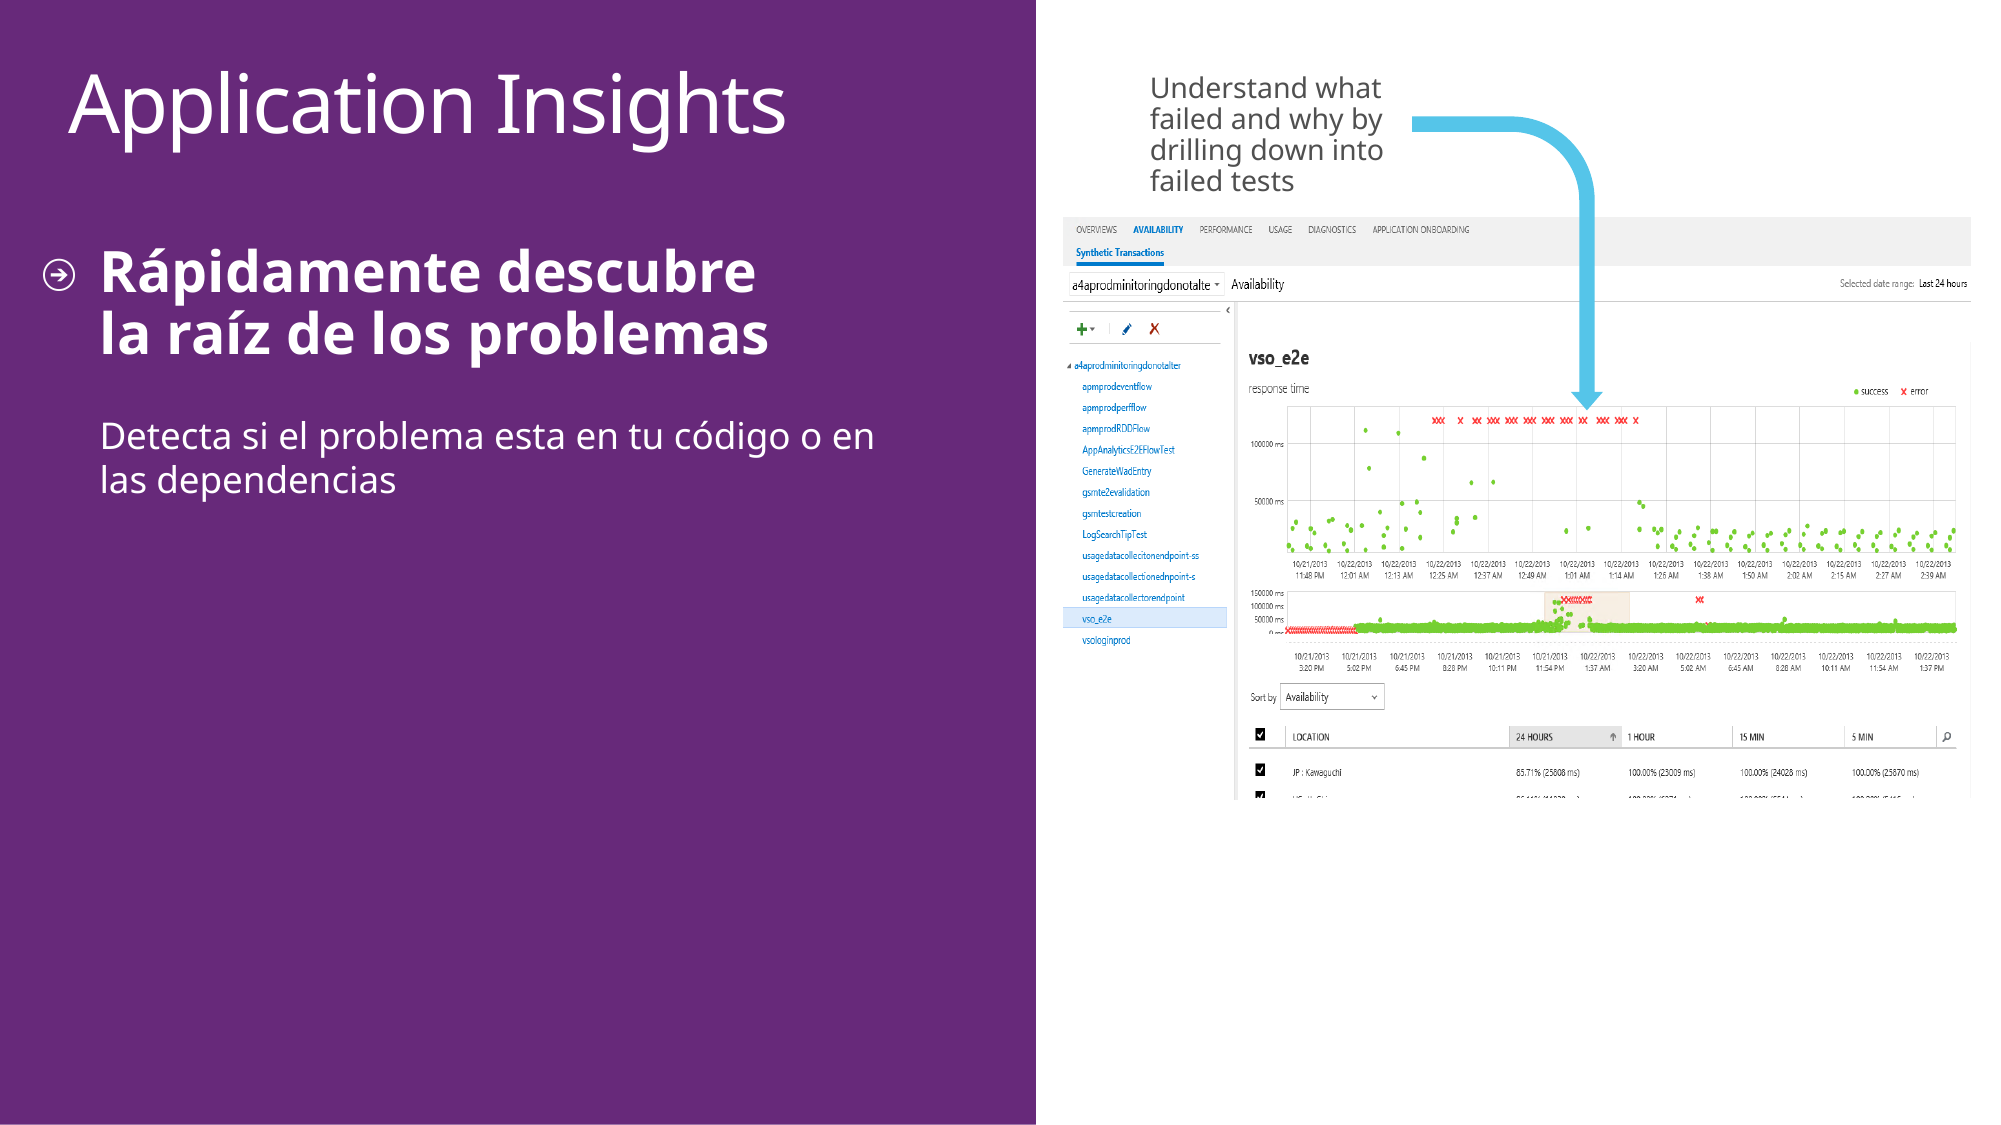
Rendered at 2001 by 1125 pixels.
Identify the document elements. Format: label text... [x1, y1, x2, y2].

text_box [1412, 116, 1595, 217]
text_box Rápidamente descubre la raíz de los problemas [19, 228, 848, 382]
text_box [0, 0, 1037, 1125]
title Application Insights [44, 47, 1036, 196]
text_box Detecta si el problema esta en tu código o en las dependencias [84, 405, 928, 509]
picture [1063, 217, 1972, 800]
text_box Understand what failed and why by drilling down into failed tests [1120, 50, 1474, 217]
picture [43, 250, 84, 291]
